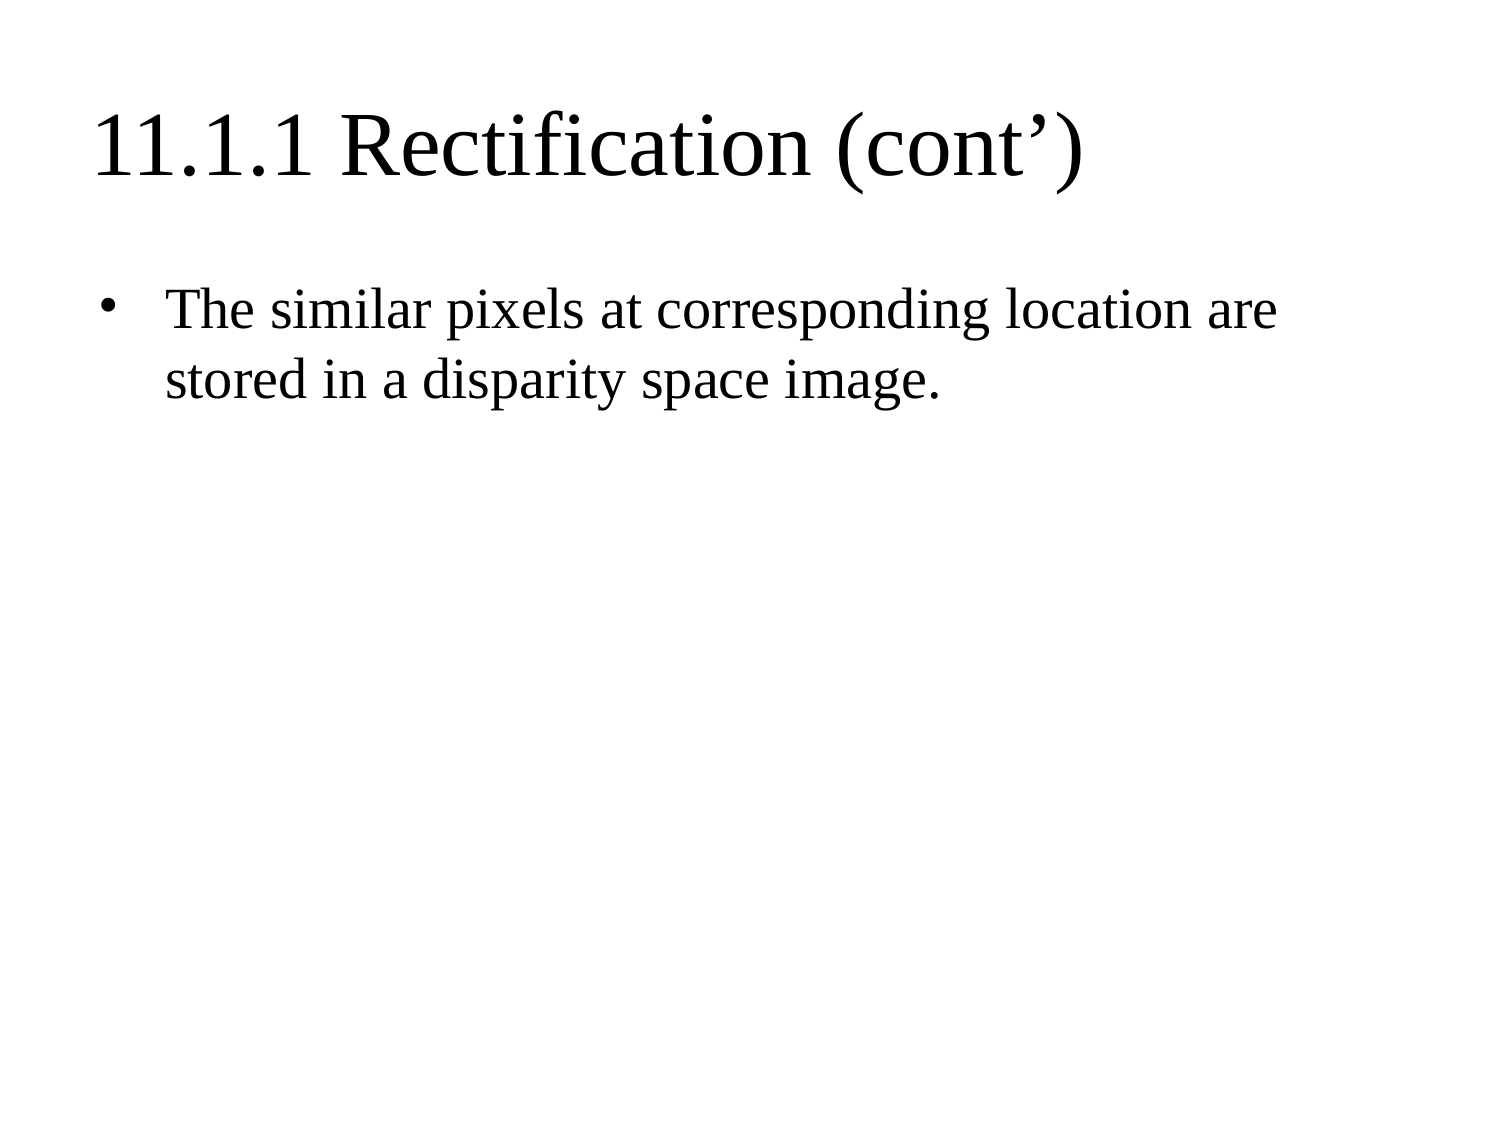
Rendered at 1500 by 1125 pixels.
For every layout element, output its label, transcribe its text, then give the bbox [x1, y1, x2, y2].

list The similar pixels at corresponding location are stored in a disparity space image. [75, 262, 1425, 1005]
title 11.1.1 Rectification (cont’) [75, 45, 1425, 233]
